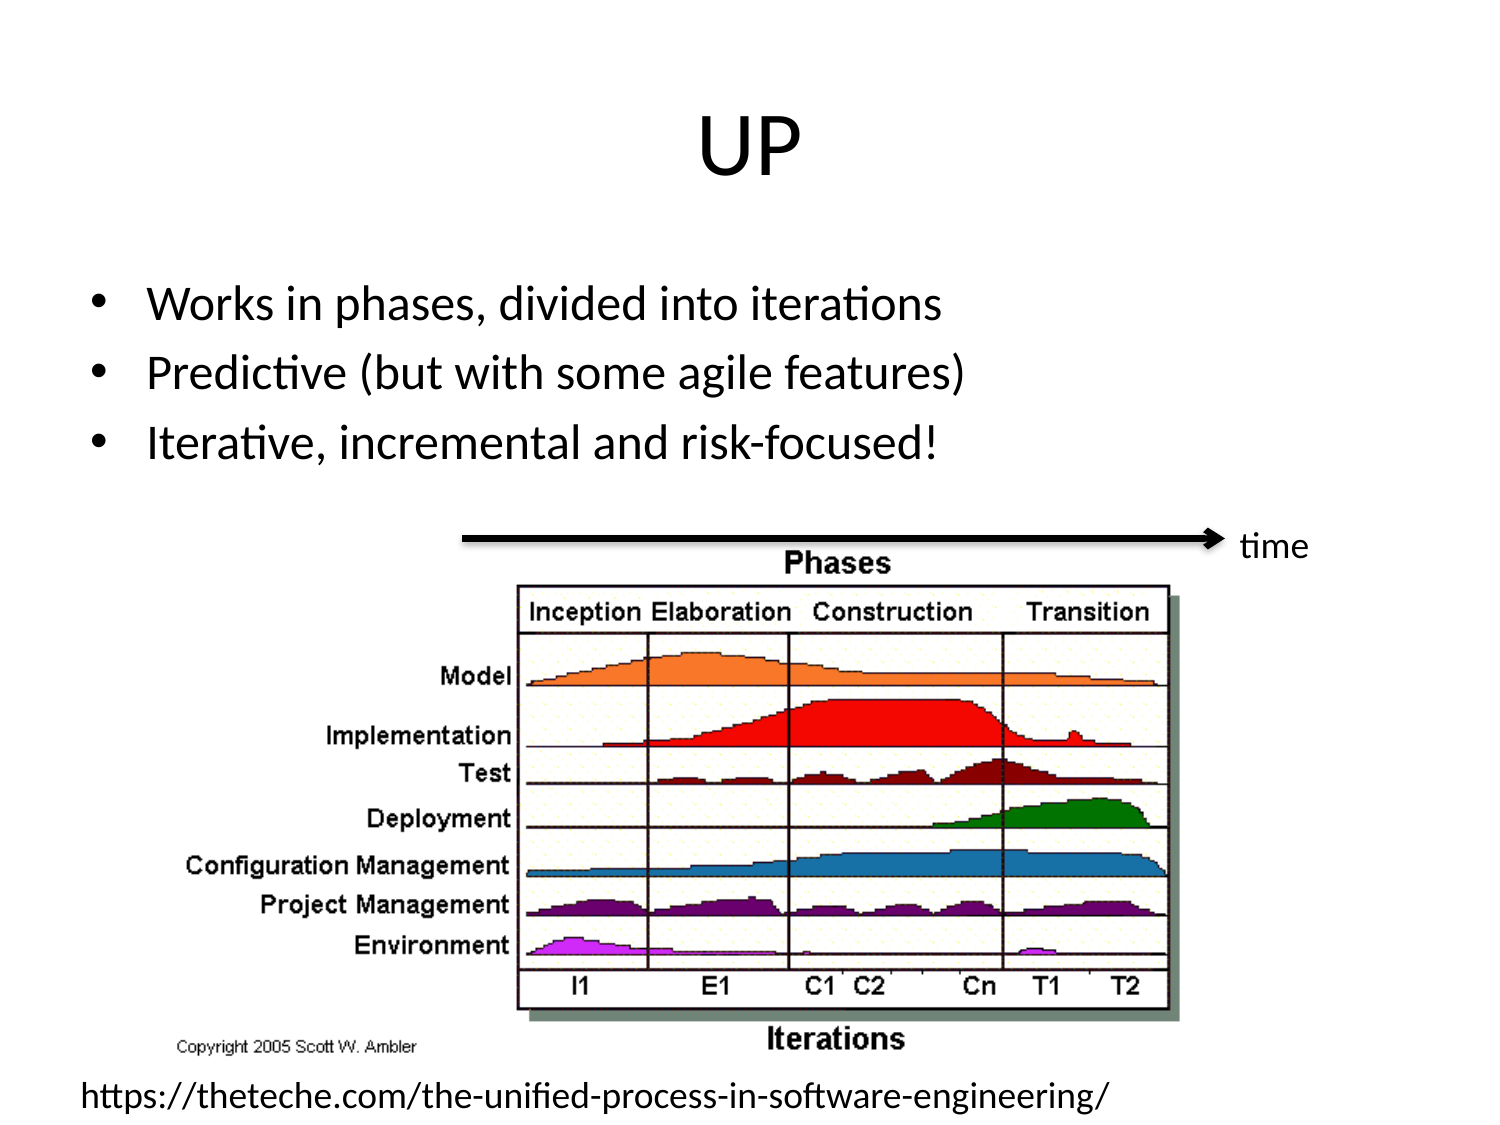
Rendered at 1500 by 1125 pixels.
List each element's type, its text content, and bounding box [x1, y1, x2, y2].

text_box https://theteche.com/the-unified-process-in-software-engineering/ [65, 1063, 1441, 1123]
list Works in phases, divided into iterations Predictive (but with some agile features) Iterative, incremental and risk-focused! [75, 262, 1425, 1005]
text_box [137, 513, 1326, 1067]
title UP [75, 45, 1425, 233]
